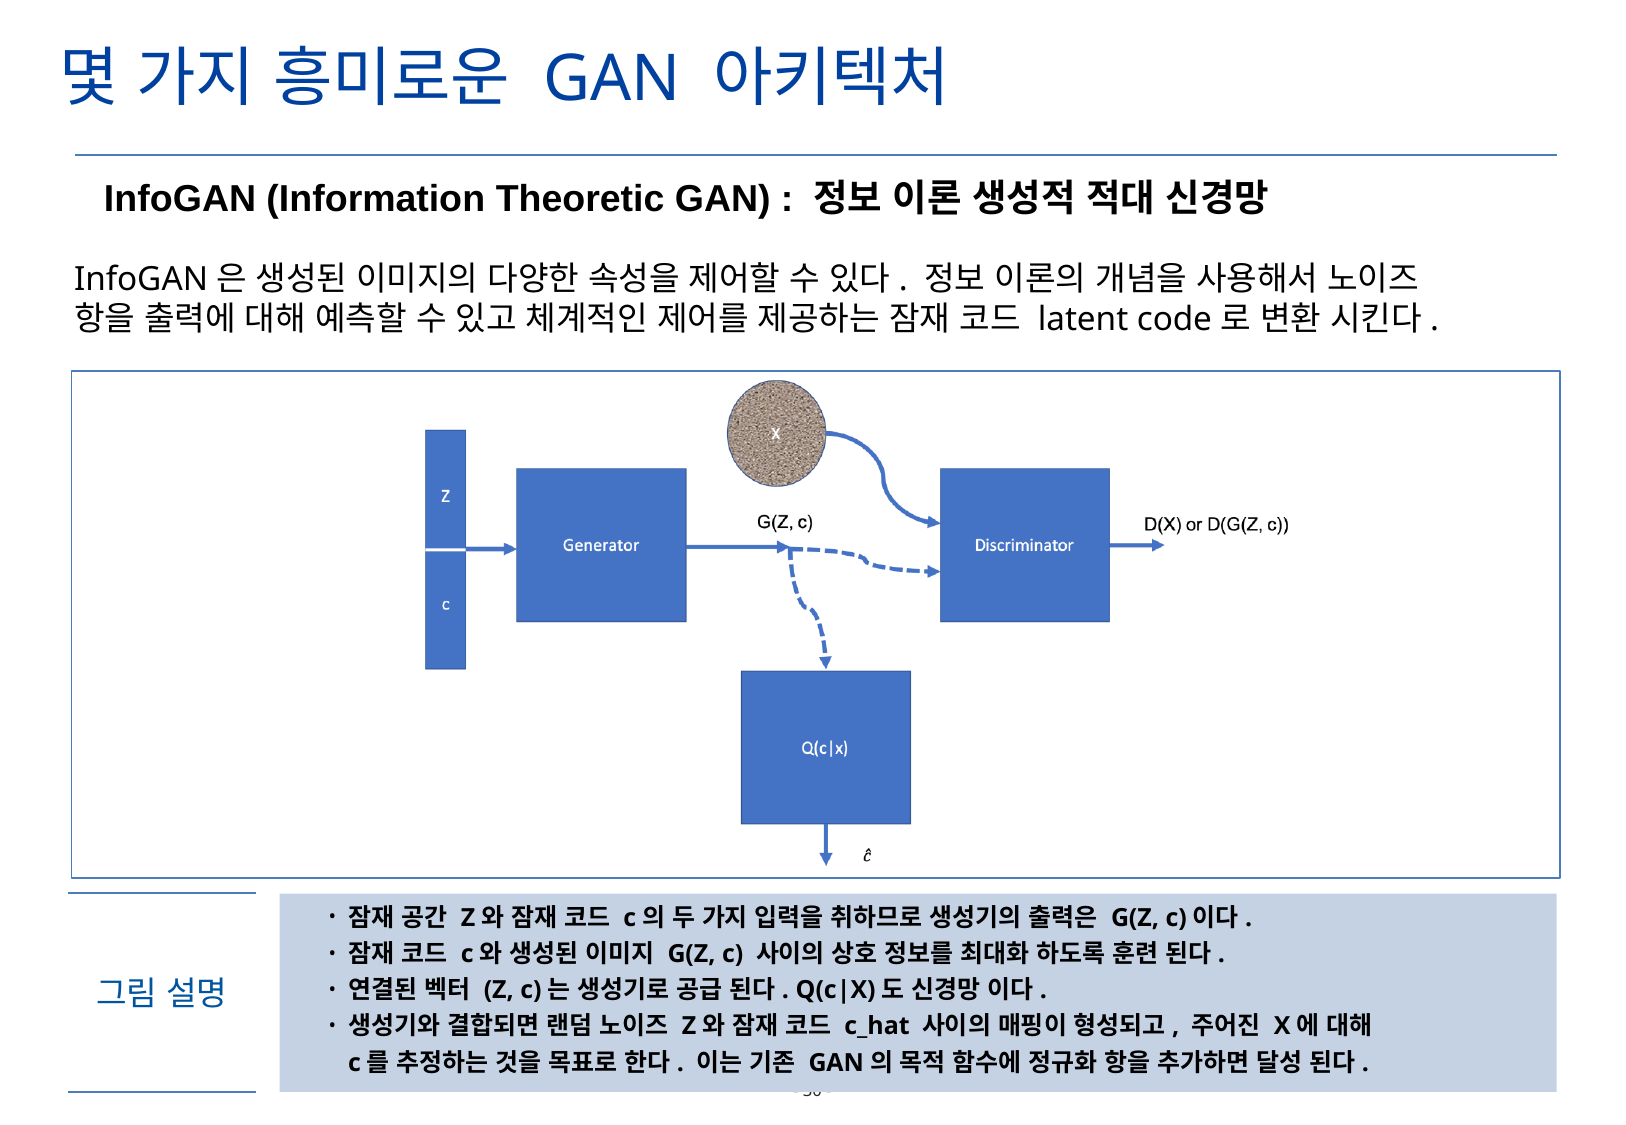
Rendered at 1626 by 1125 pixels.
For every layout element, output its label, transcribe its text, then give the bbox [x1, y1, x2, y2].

picture [416, 372, 1297, 877]
text_box 몇 가지 흥미로운 GAN 아키텍처 [44, 24, 1267, 132]
text_box [71, 370, 417, 879]
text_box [73, 154, 1566, 313]
text_box [1294, 370, 1561, 879]
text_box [67, 892, 1581, 1093]
